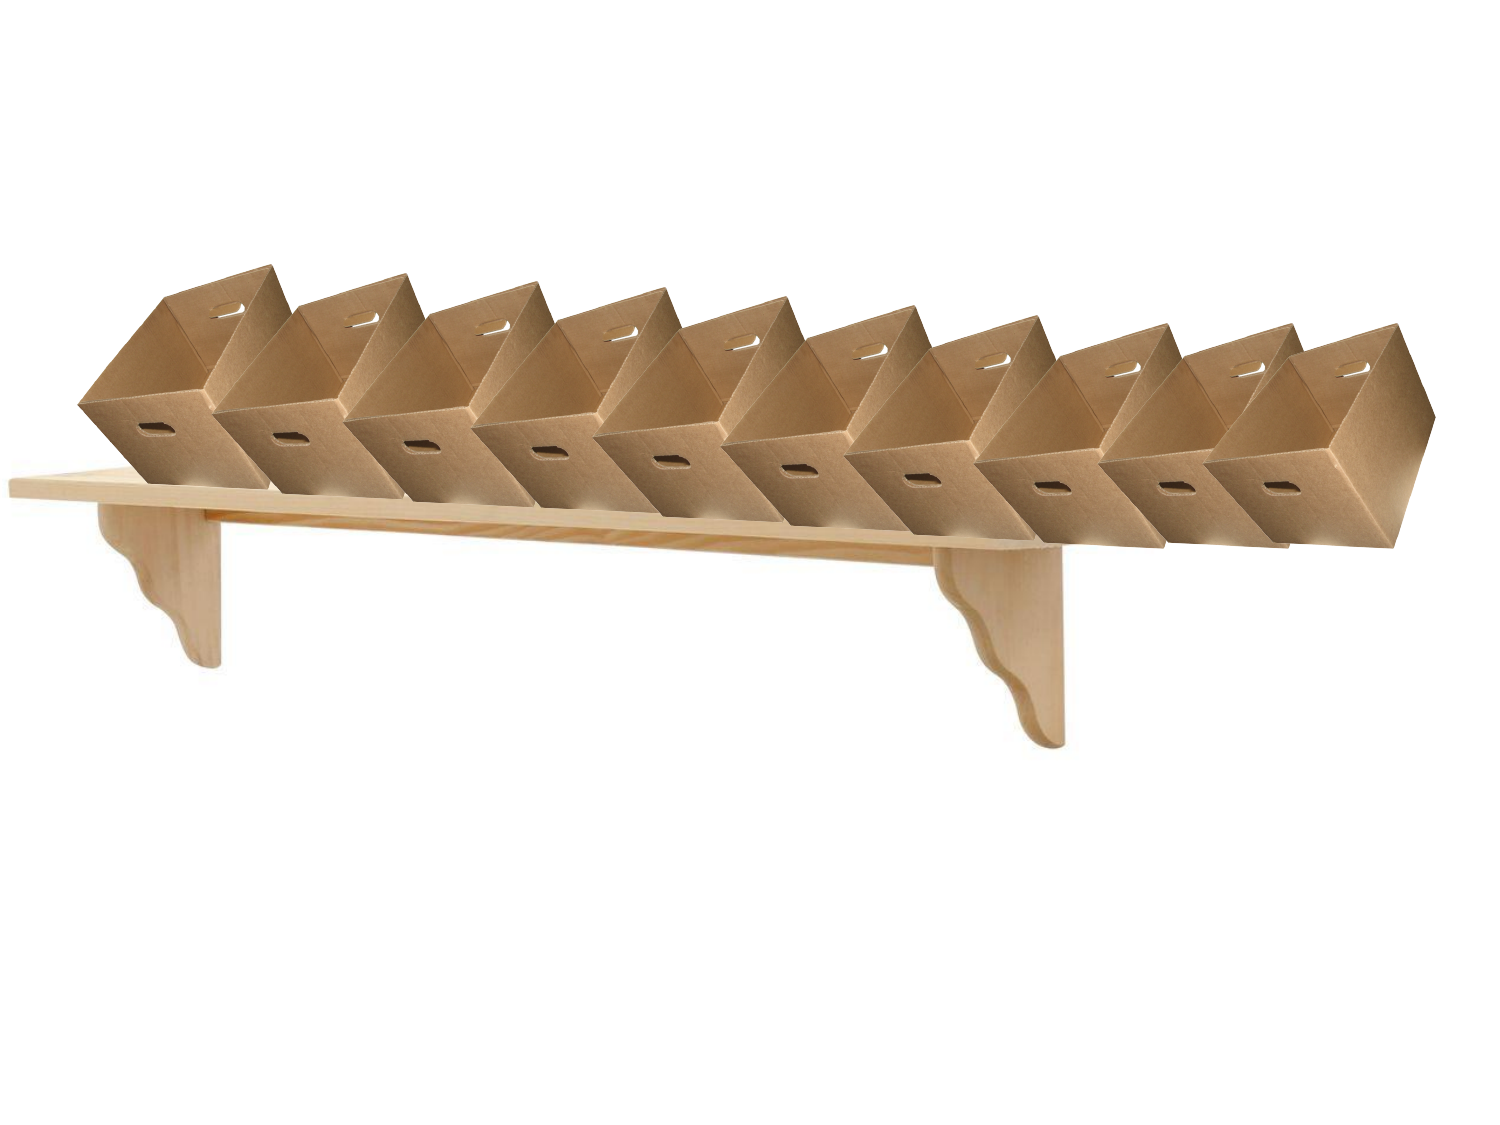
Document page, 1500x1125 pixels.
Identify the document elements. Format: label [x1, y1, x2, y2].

picture [0, 219, 1500, 804]
